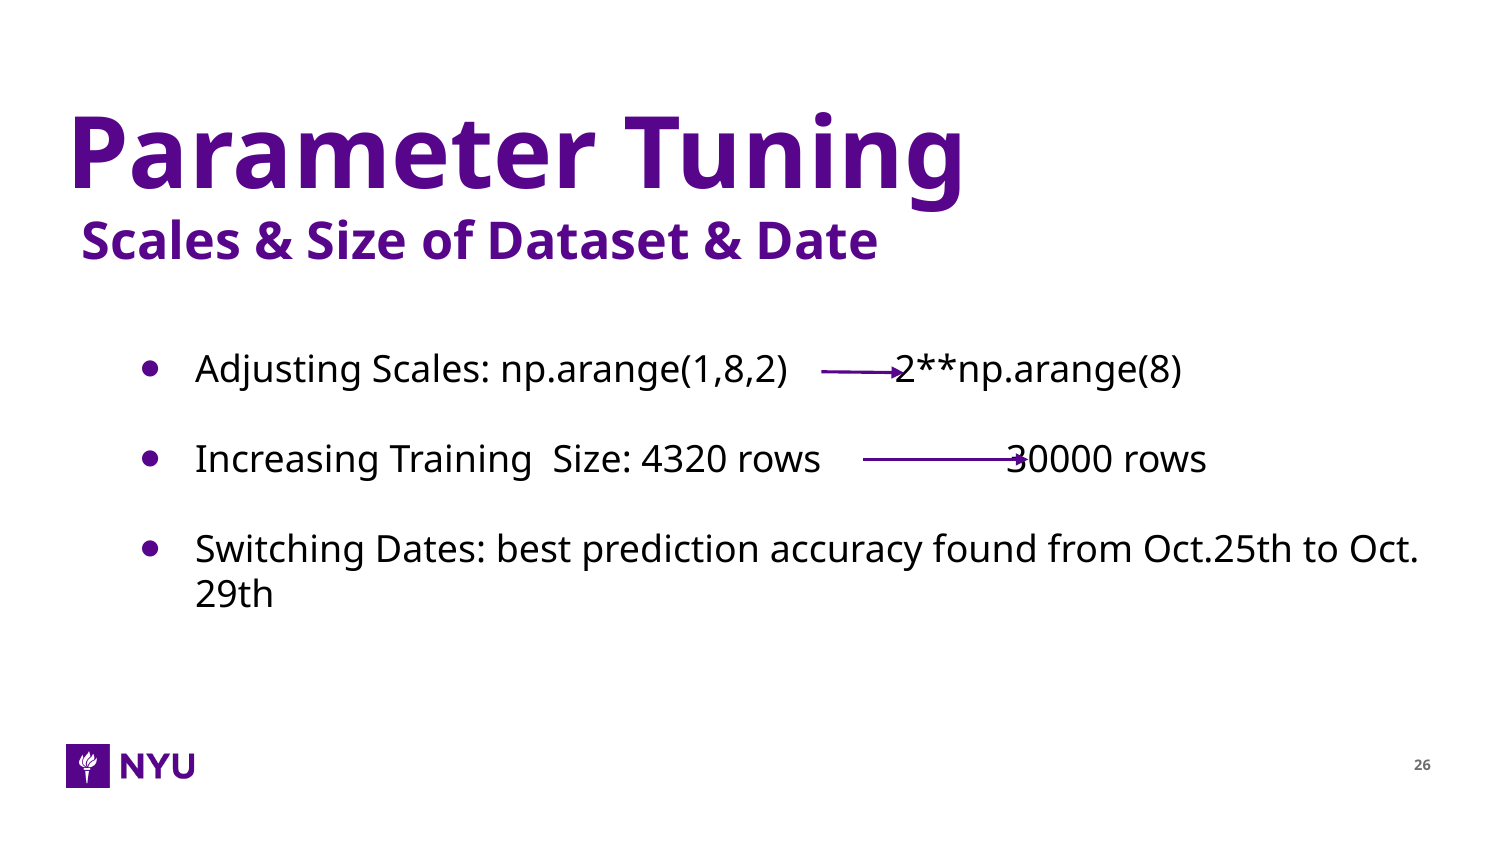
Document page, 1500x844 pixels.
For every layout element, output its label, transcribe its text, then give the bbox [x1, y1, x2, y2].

picture [66, 744, 195, 788]
text_box Adjusting Scales: np.arange(1,8,2) 2**np.arange(8) Increasing Training Size: 4320 rows 30000 rows Switching Dates: best prediction accuracy found from Oct.25th to Oct. 29th [105, 329, 1484, 630]
title Parameter Tuning [51, 96, 1126, 205]
title Scales & Size of Dataset & Date [66, 204, 1142, 313]
